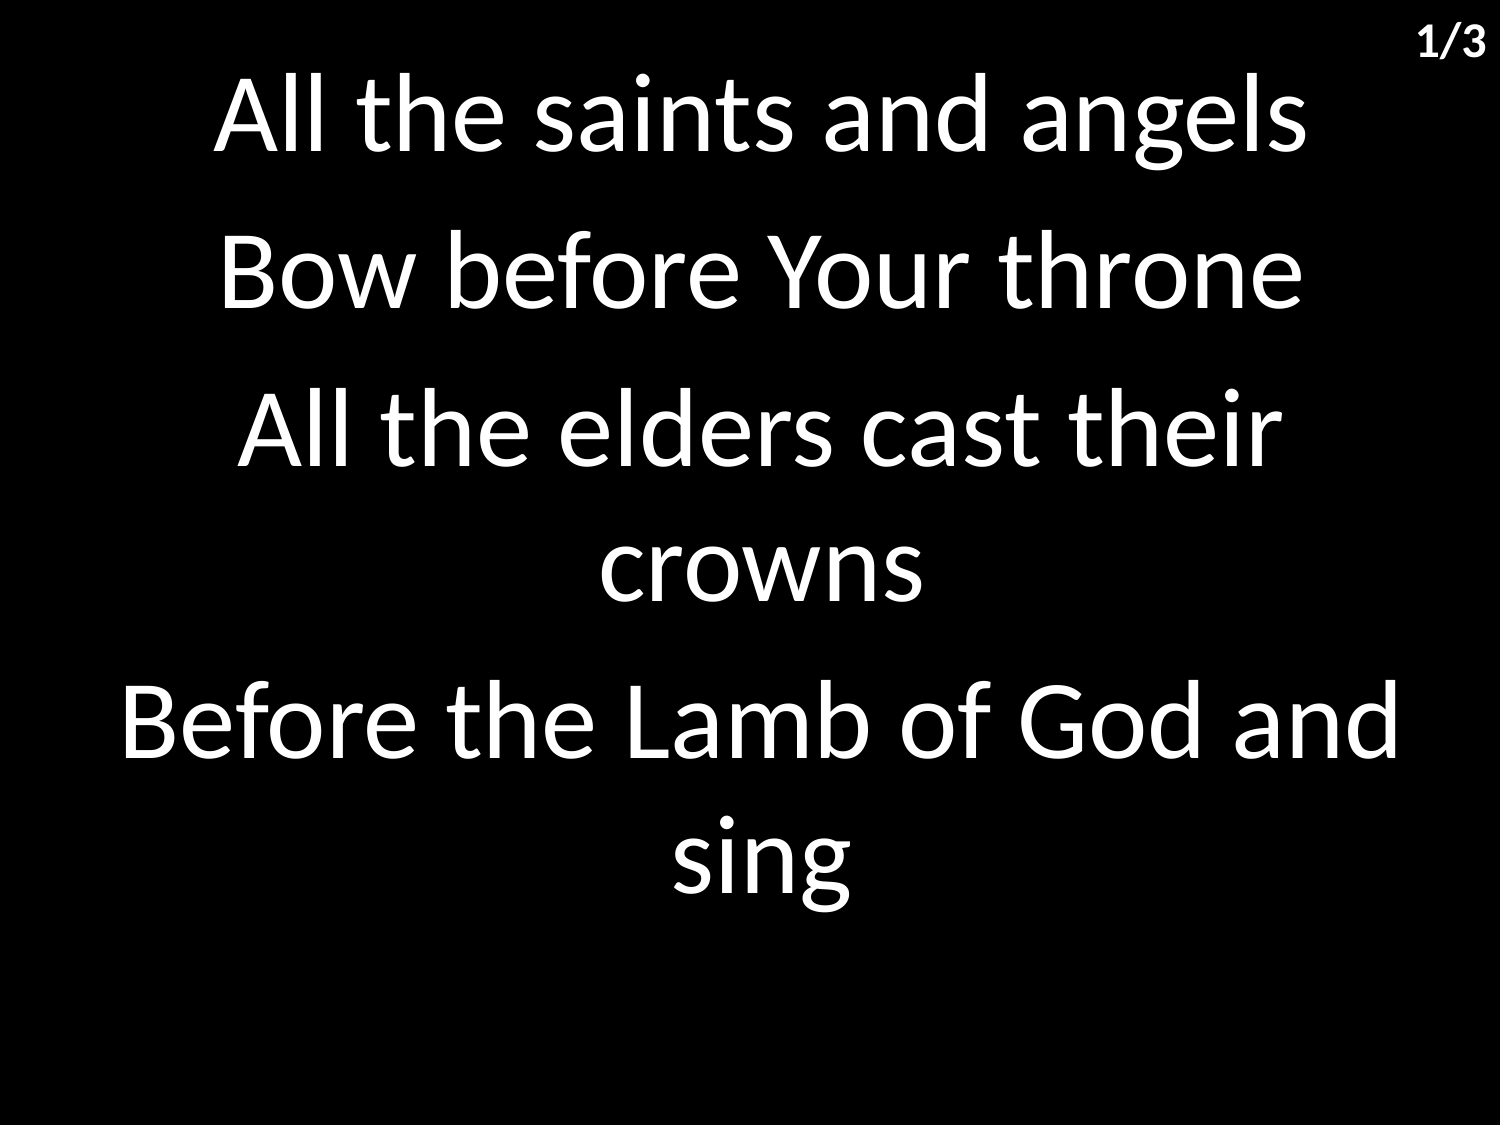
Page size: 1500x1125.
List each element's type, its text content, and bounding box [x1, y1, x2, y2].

subtitle All the saints and angels Bow before Your throne All the elders cast their crowns Before the Lamb of God and sing [53, 30, 1471, 1094]
text_box 1/3 [1399, 0, 1500, 75]
